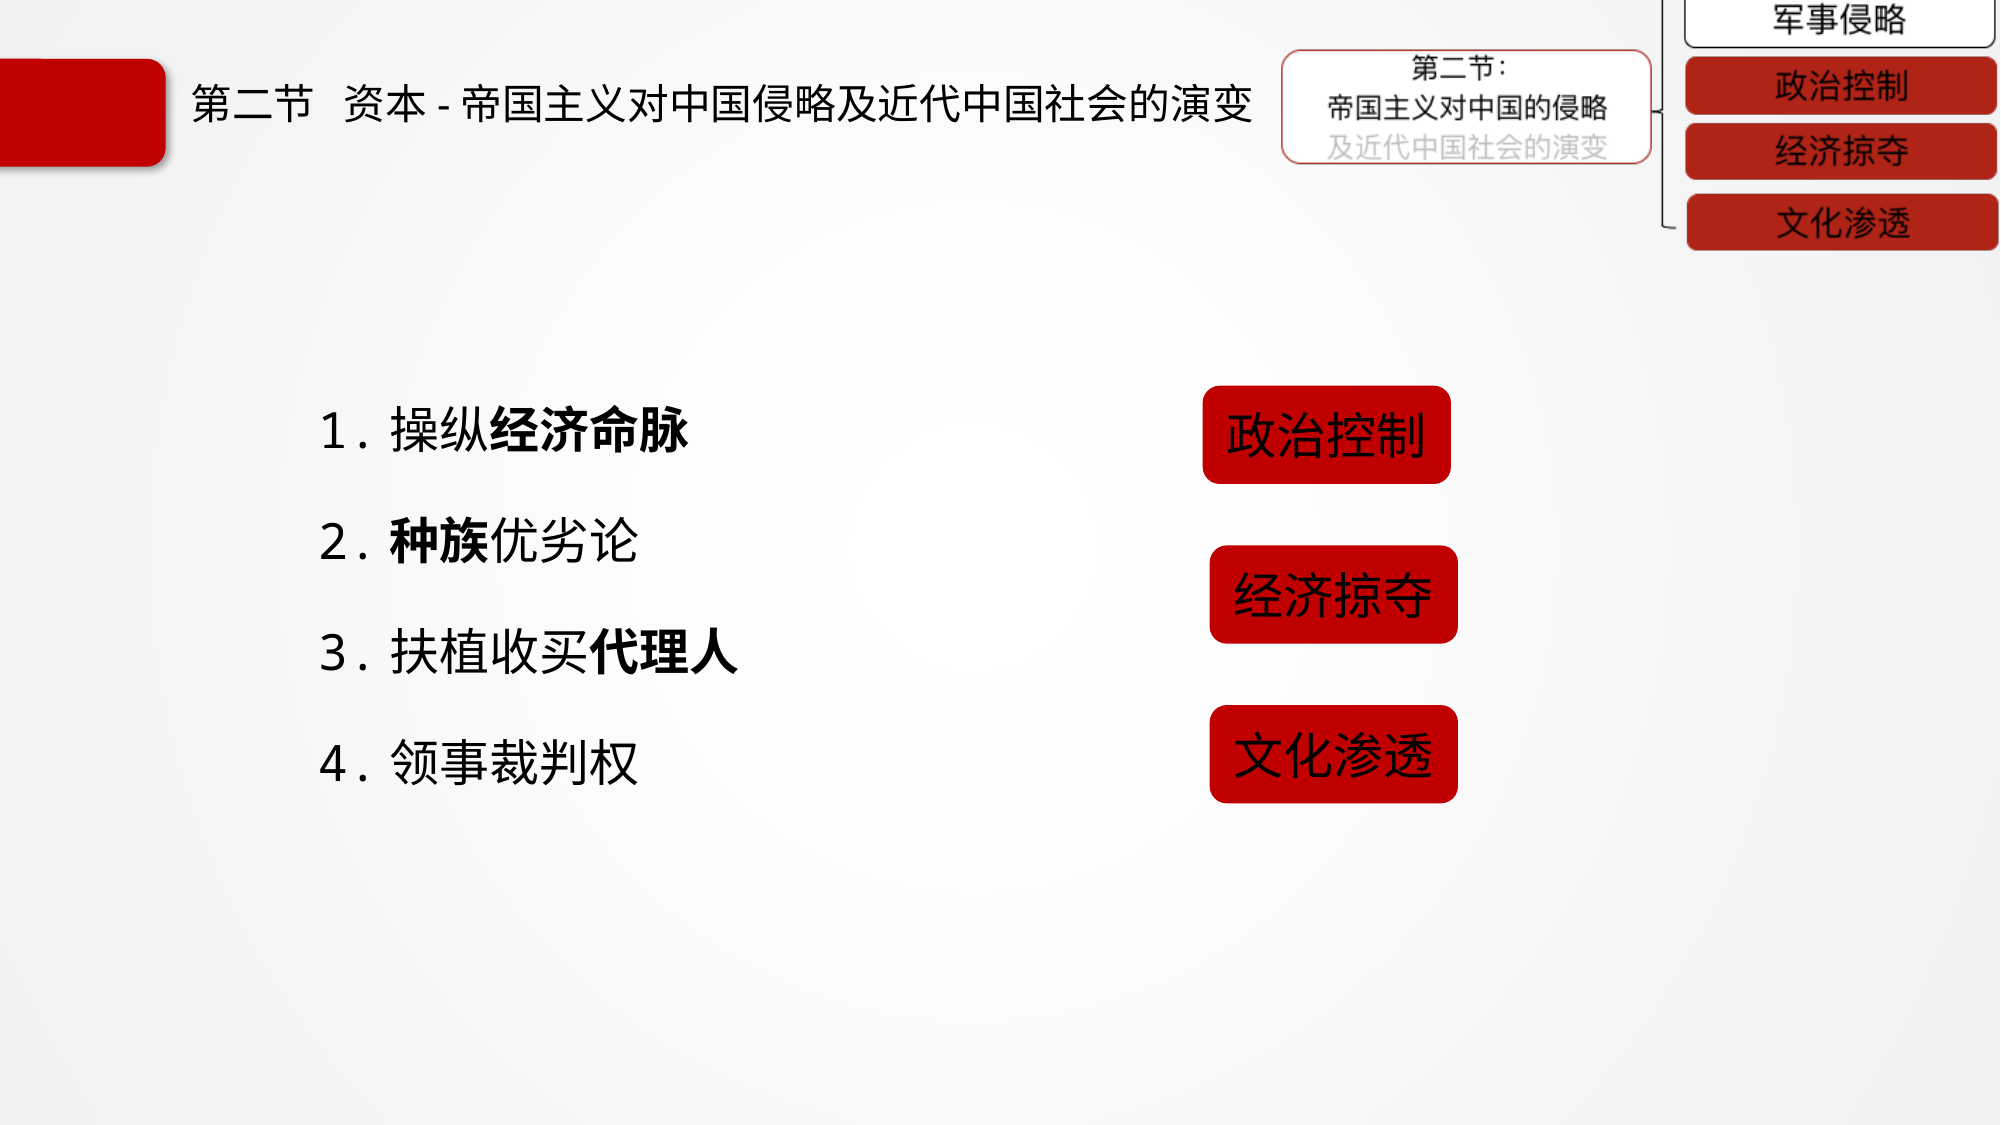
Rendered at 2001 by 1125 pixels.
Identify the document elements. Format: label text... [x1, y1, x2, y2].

text_box 文化渗透 [1209, 705, 1458, 804]
text_box 经济掠夺 [1209, 545, 1458, 644]
text_box 政治控制 [1202, 385, 1451, 484]
text_box 第二节 资本-帝国主义对中国侵略及近代中国社会的演变 [175, 76, 1280, 137]
list 1.操纵经济命脉 2.种族优劣论 3.扶植收买代理人 4.领事裁判权 [302, 361, 913, 950]
picture [0, 0, 2000, 1125]
